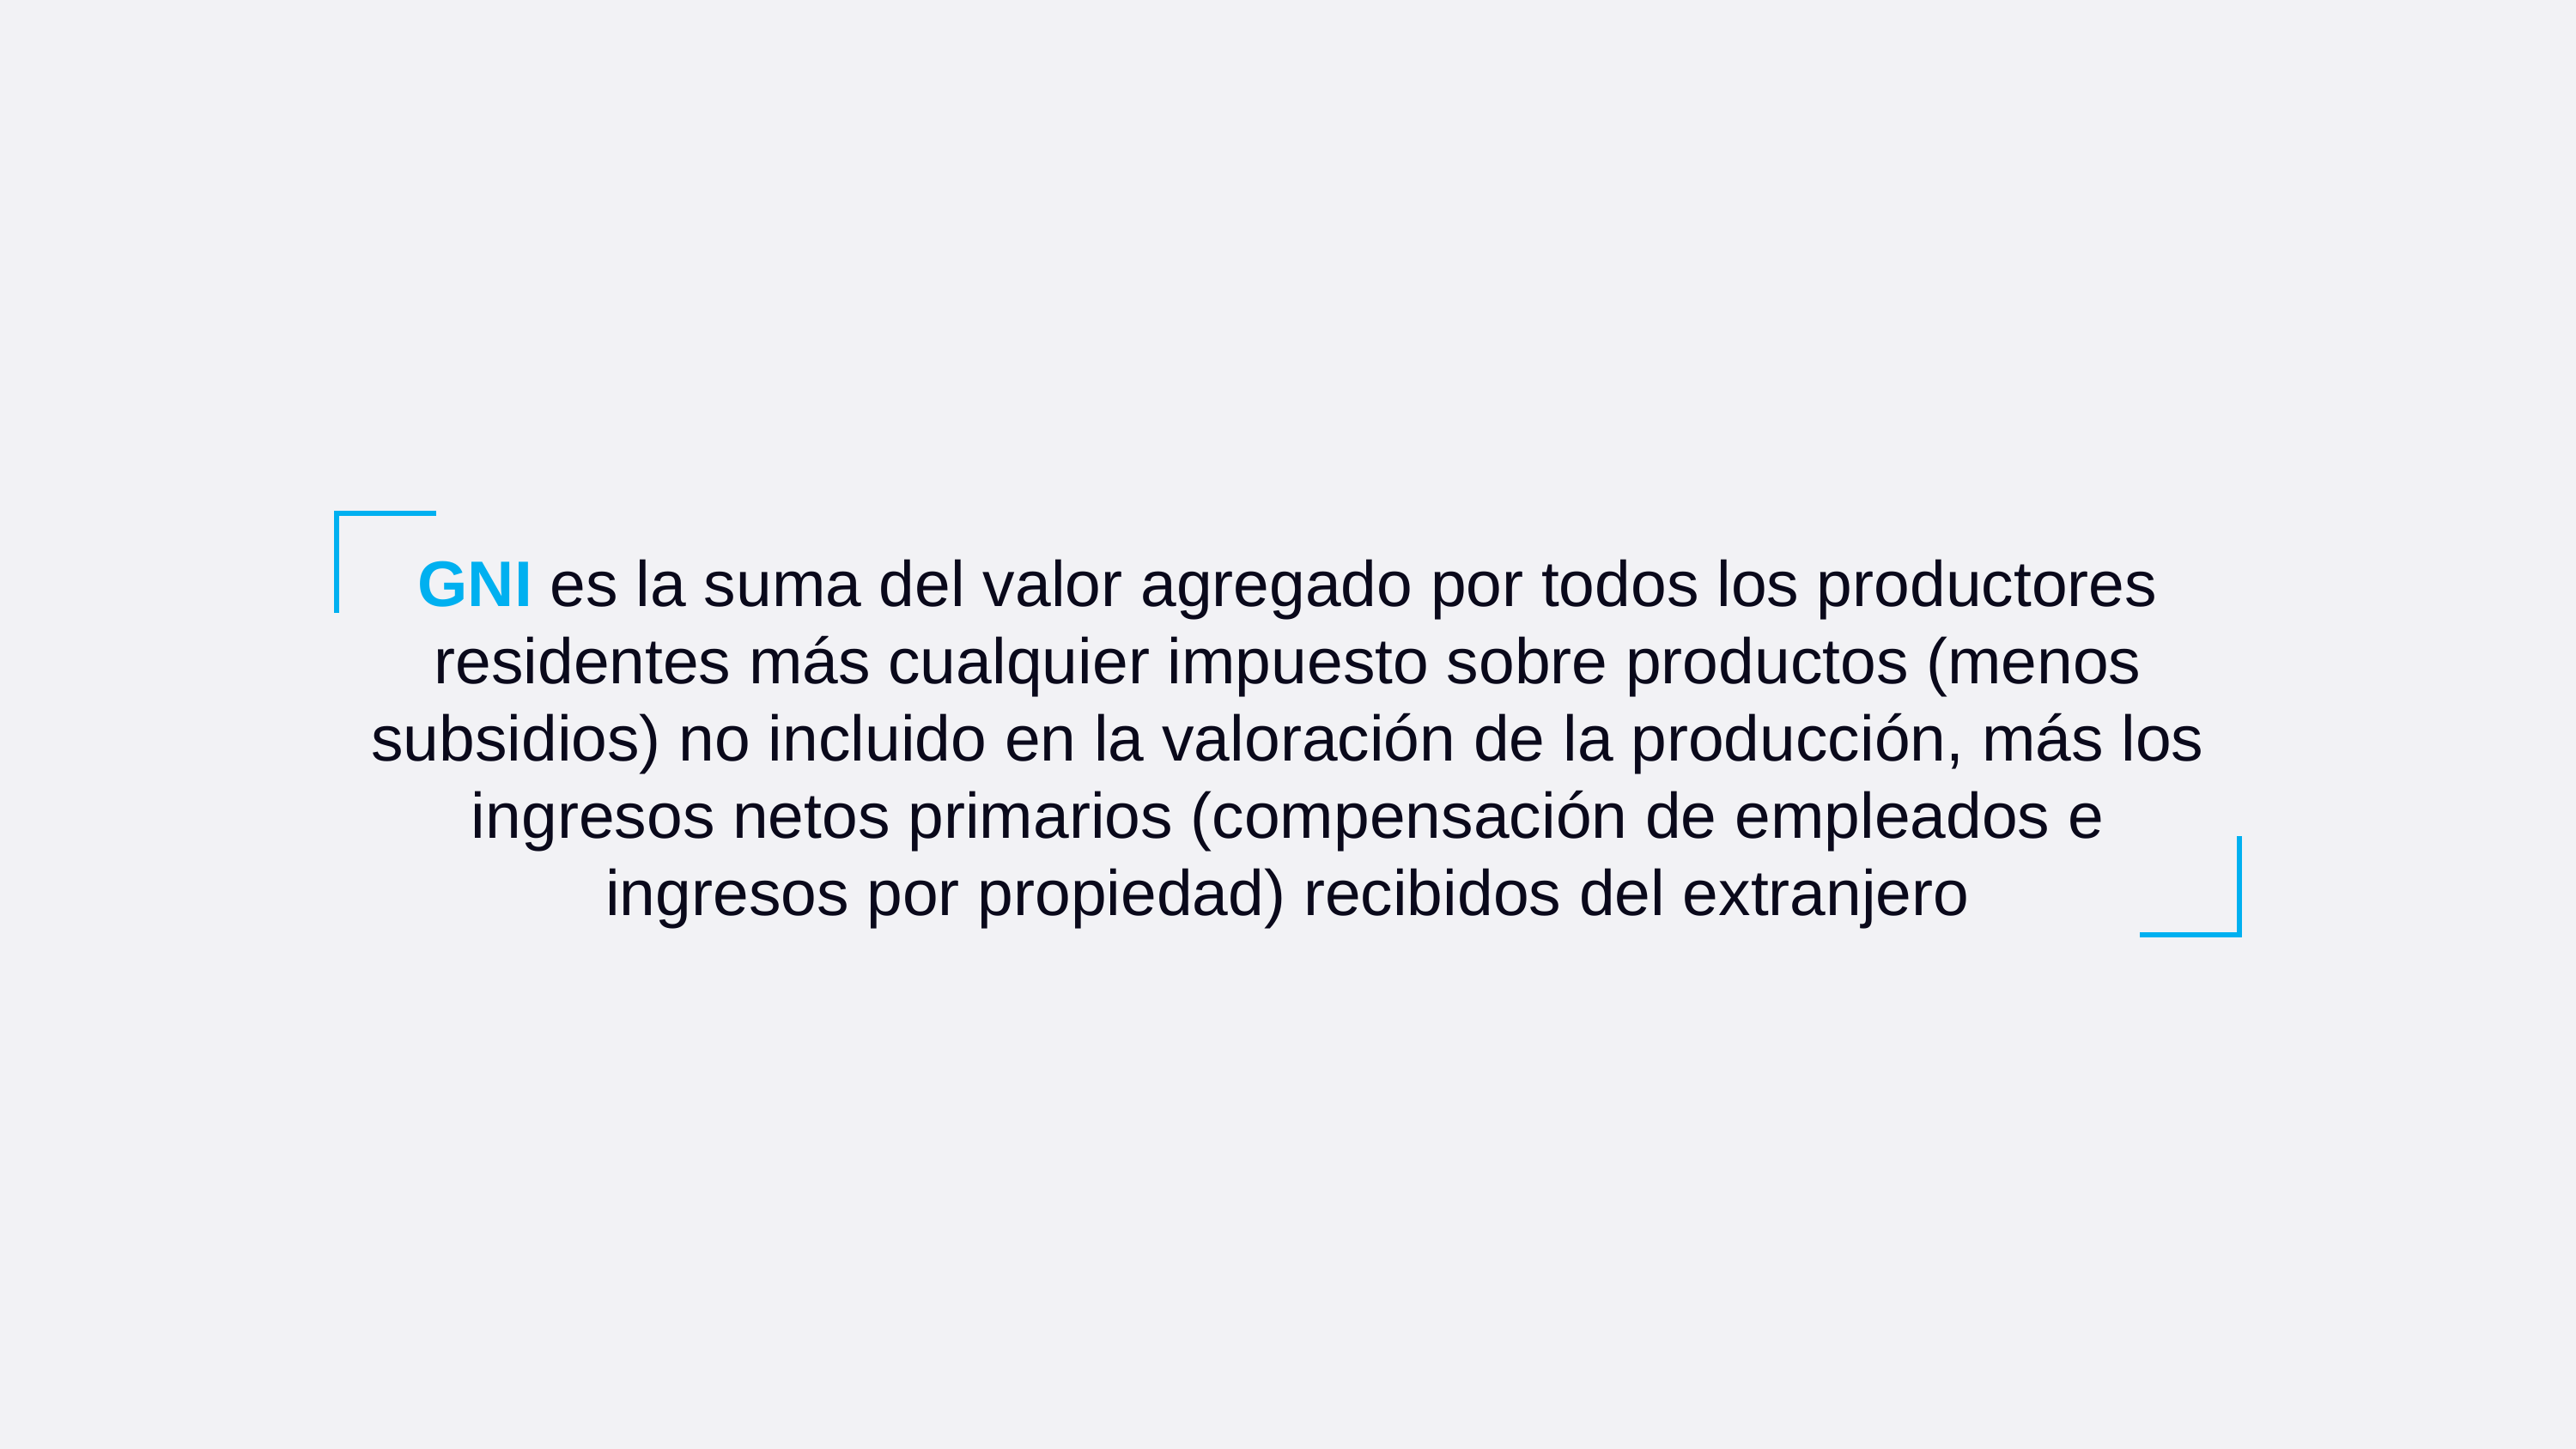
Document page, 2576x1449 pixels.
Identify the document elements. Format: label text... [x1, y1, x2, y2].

text_box GNI es la suma del valor agregado por todos los productores residentes más cualquier impuesto sobre productos (menos subsidios) no incluido en la valoración de la producción, más los ingresos netos primarios (compensación de empleados e ingresos por propiedad) recibidos del extranjero [333, 536, 2242, 935]
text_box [2142, 838, 2239, 936]
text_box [337, 513, 434, 610]
